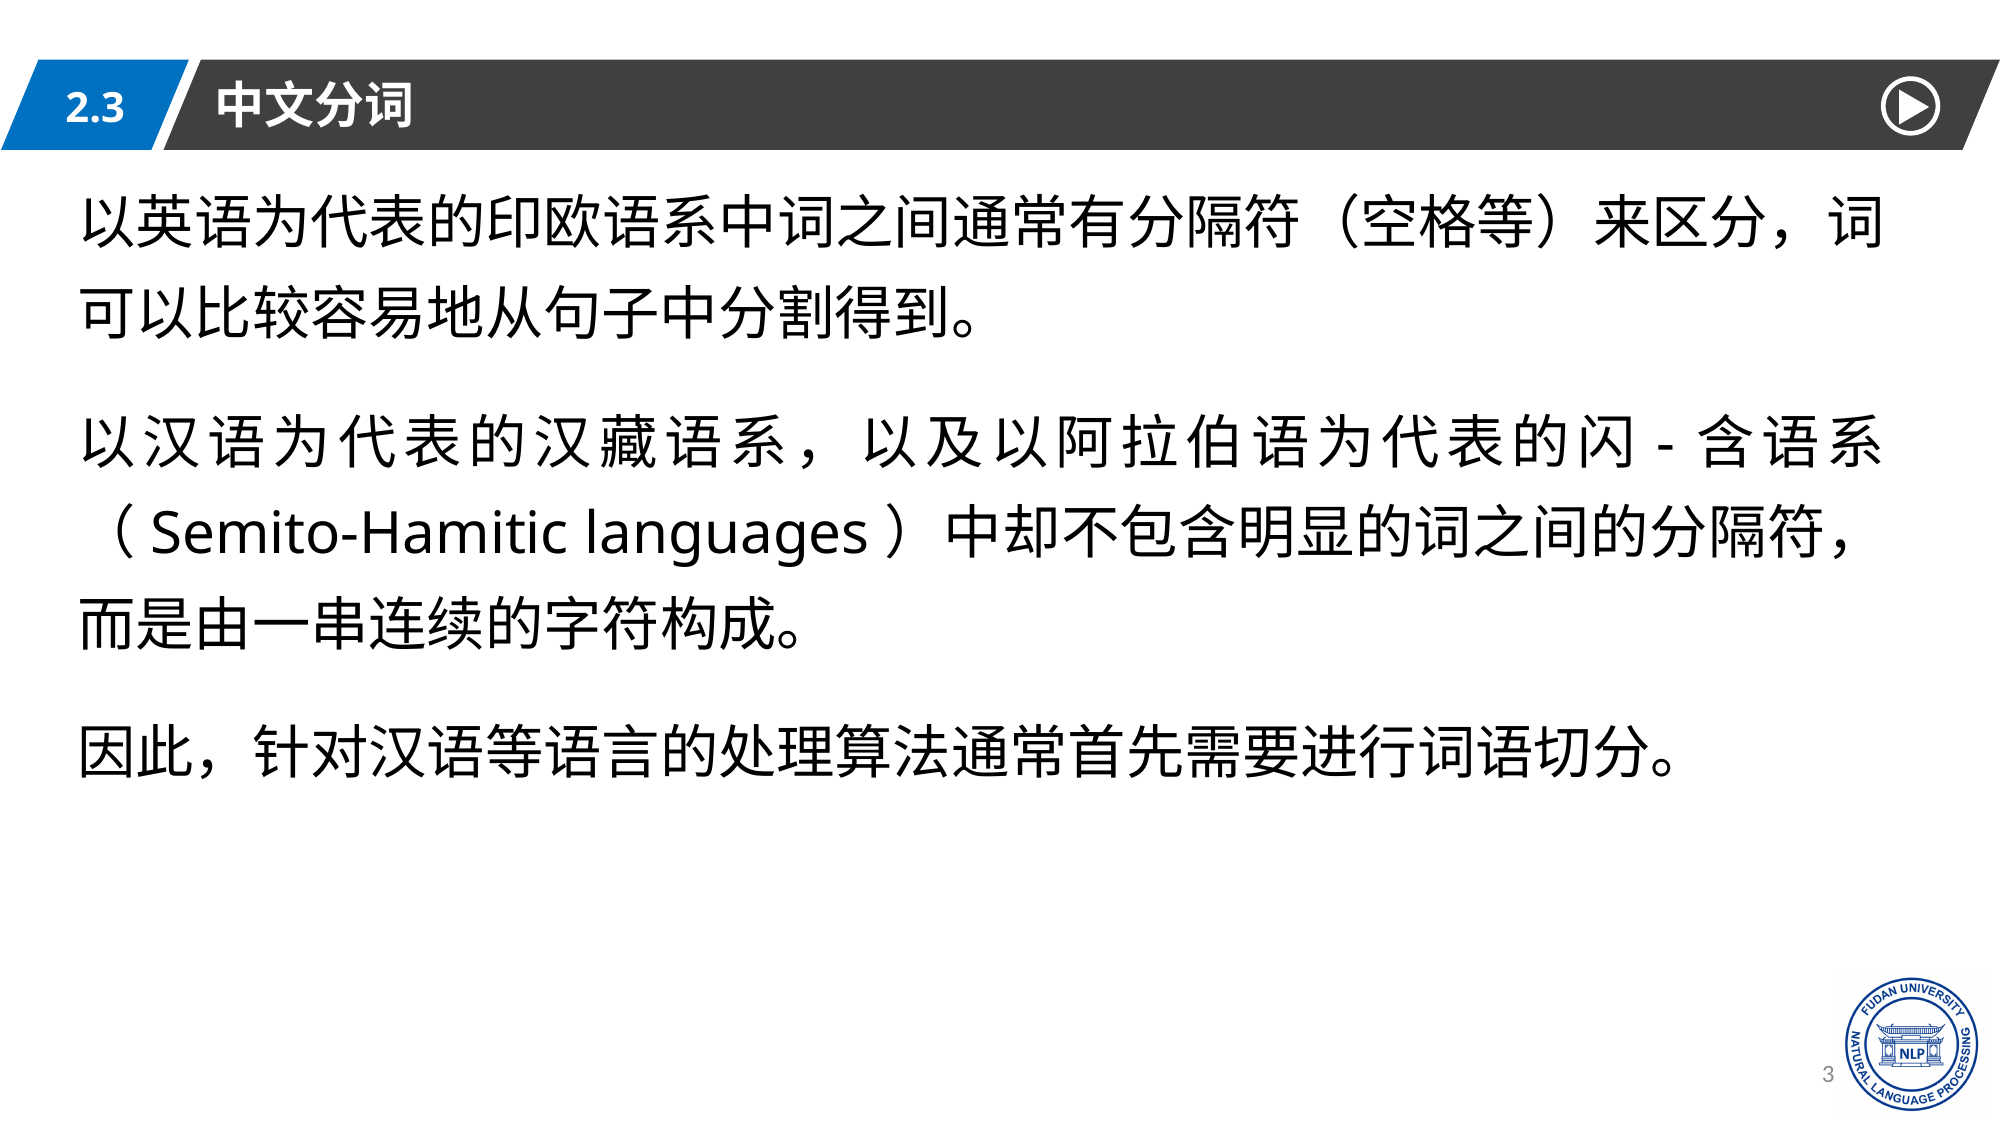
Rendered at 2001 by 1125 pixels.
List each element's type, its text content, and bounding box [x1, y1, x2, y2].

slide_number 32 [1412, 1042, 1863, 1103]
text_box [32, 59, 189, 120]
text_box 中文分词 [199, 66, 430, 142]
text_box 以英语为代表的印欧语系中词之间通常有分隔符（空格等）来区分，词可以比较容易地从句子中分割得到。 以汉语为代表的汉藏语系，以及以阿拉伯语为代表的闪-含语系（Semito-Hamitic languages）中却不包含明显的词之间的分隔符，而是由一串连续的字符构成。 因此，针对汉语等语言的处理算法通常首先需要进行词语切分。 [62, 156, 1900, 793]
text_box 2.3 [26, 73, 164, 138]
picture [1834, 972, 1985, 1117]
text_box [1, 89, 157, 150]
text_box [1883, 78, 1939, 134]
text_box [163, 59, 2000, 150]
